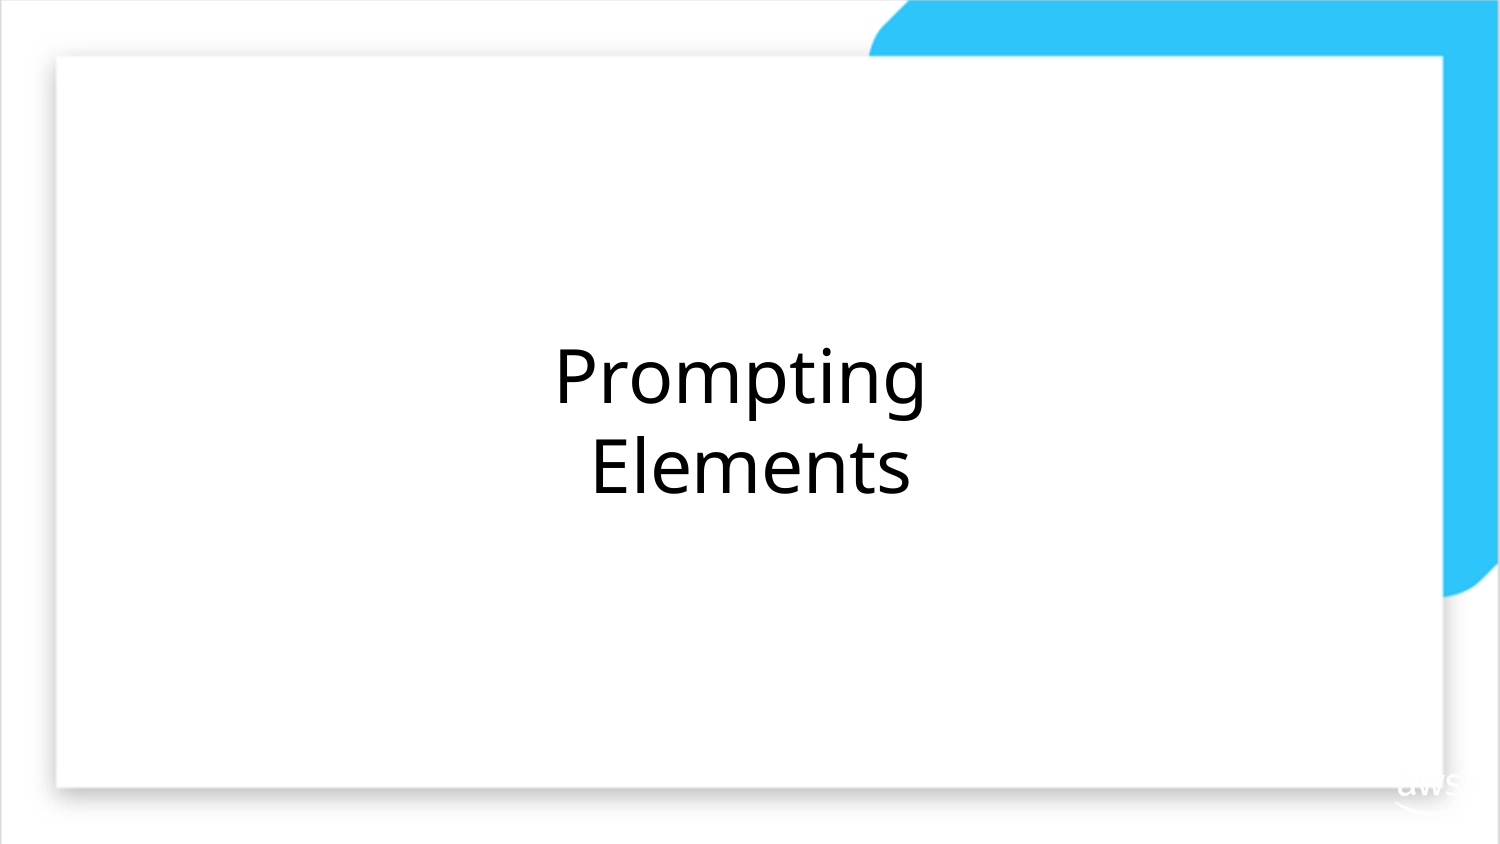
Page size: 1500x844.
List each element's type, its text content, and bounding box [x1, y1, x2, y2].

title Prompting Elements [58, 327, 1444, 509]
picture [0, 0, 1500, 844]
